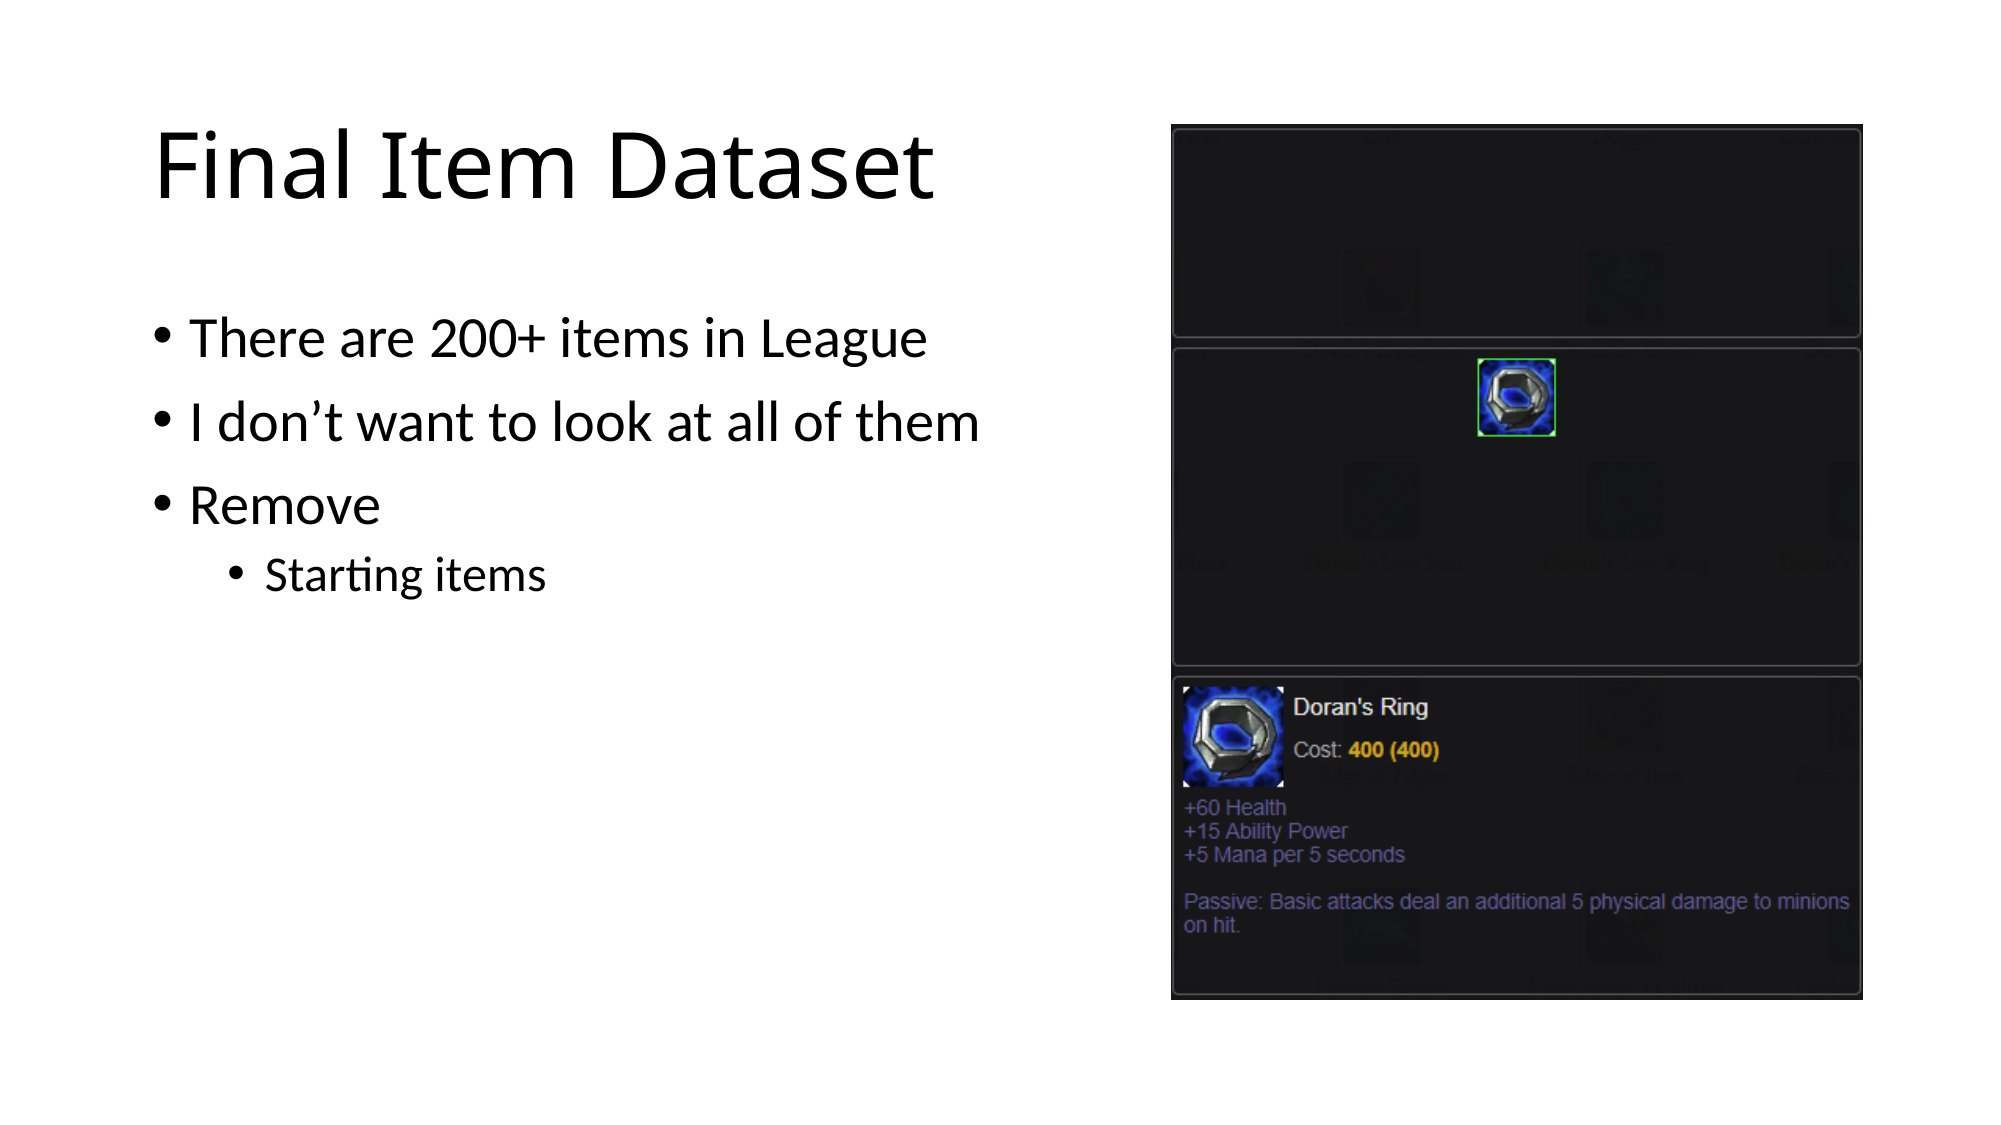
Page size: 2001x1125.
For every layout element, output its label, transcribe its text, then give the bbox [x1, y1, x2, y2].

list There are 200+ items in League I don’t want to look at all of them Remove Starting items [137, 299, 1050, 1014]
title Final Item Dataset [137, 59, 1863, 278]
picture [1171, 124, 1863, 1001]
